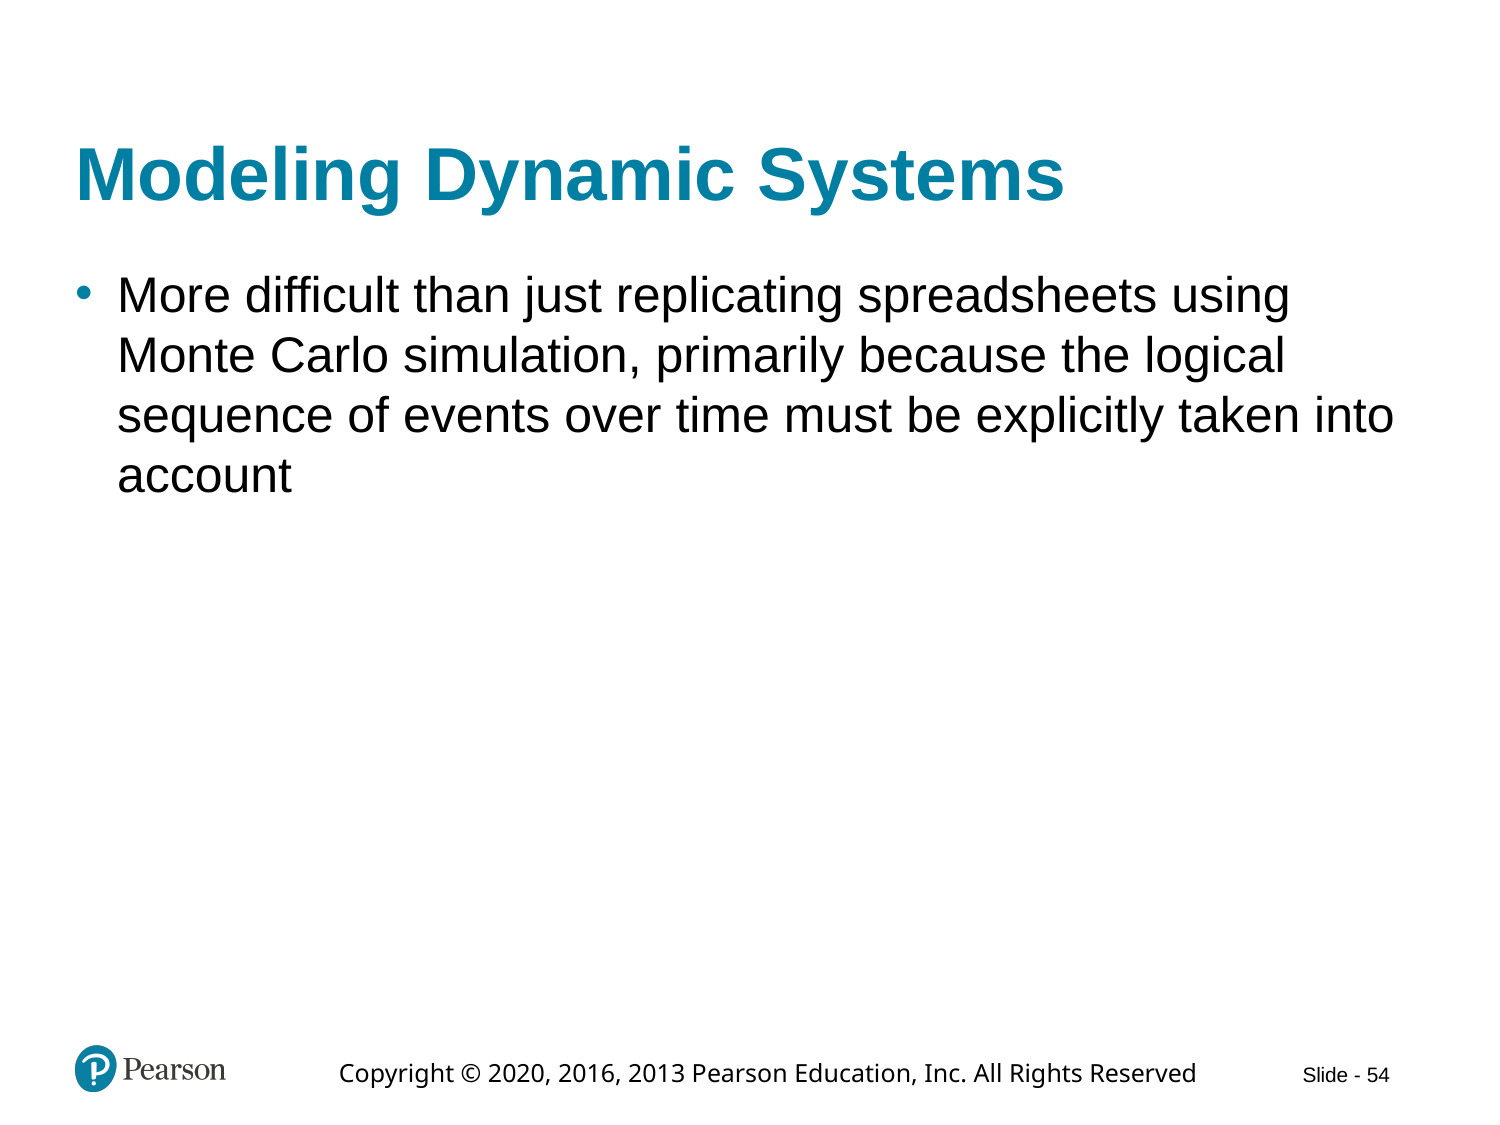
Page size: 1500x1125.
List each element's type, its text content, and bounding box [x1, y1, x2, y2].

picture [101, 1045, 226, 1092]
picture [75, 1078, 86, 1092]
picture [83, 1054, 109, 1079]
list More difficult than just replicating spreadsheets using Monte Carlo simulation, primarily because the logical sequence of events over time must be explicitly taken into account [75, 262, 1425, 1005]
title Modeling Dynamic Systems [75, 35, 1425, 216]
picture [75, 1045, 90, 1061]
